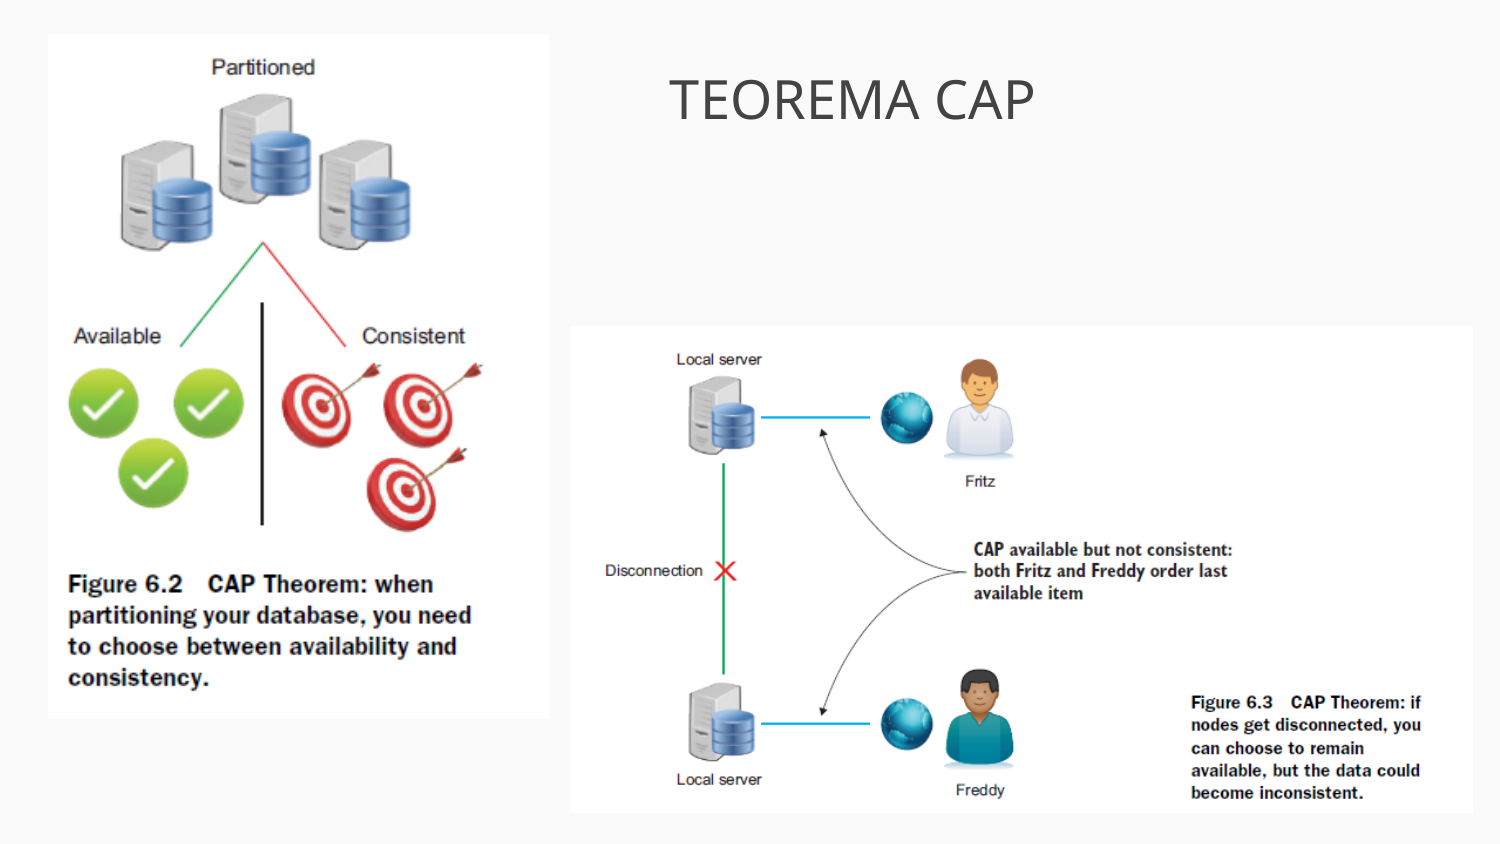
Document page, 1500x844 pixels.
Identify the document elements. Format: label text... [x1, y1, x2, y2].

picture [570, 326, 1474, 814]
title TEOREMA CAP [546, 33, 1048, 157]
picture [47, 34, 549, 719]
